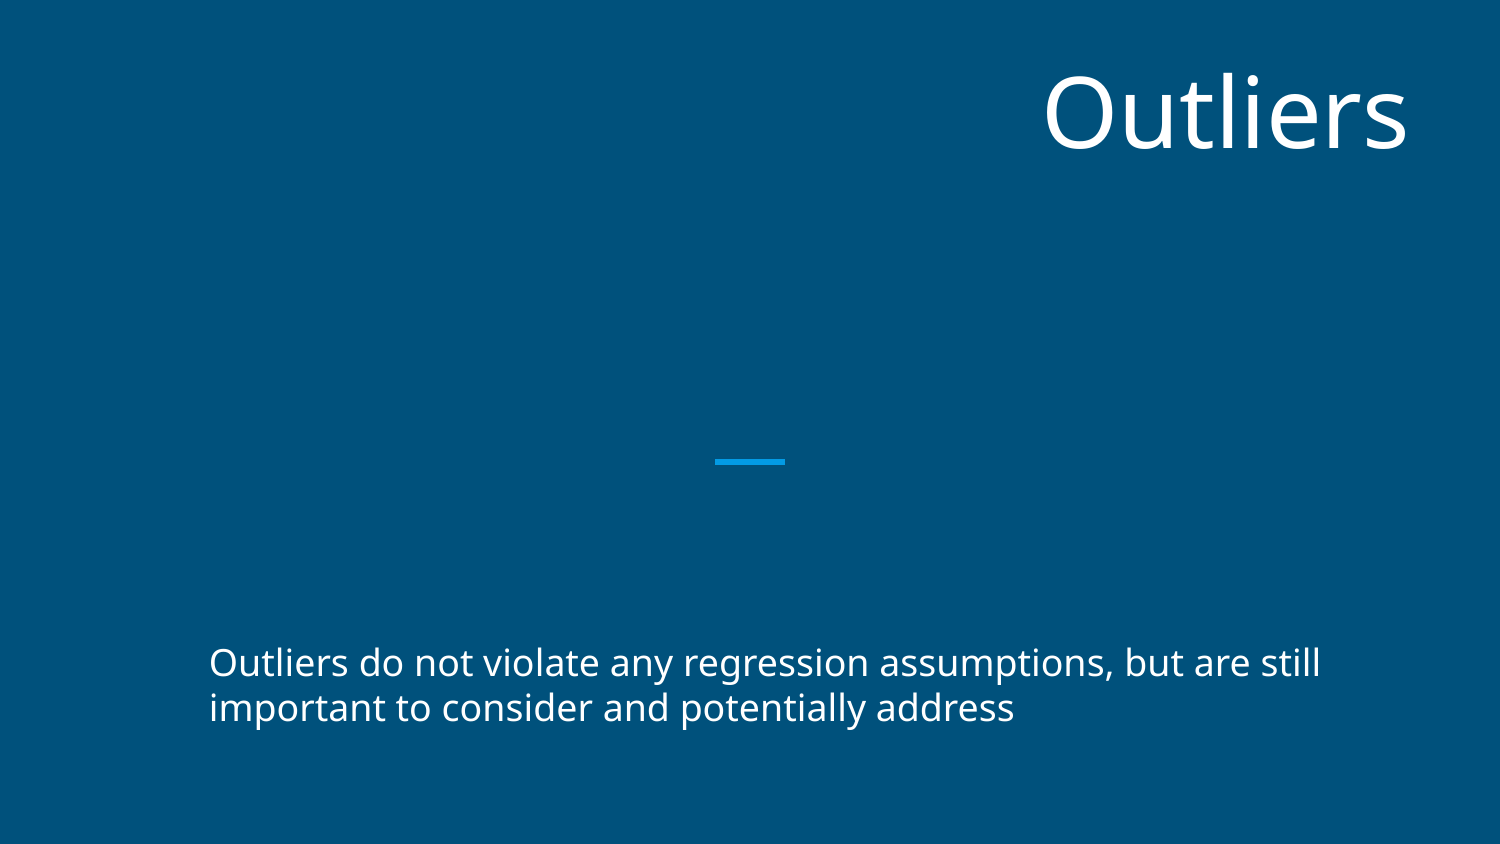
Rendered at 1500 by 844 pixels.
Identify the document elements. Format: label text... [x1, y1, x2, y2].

title Outliers [551, 34, 1500, 184]
text_box Outliers do not violate any regression assumptions, but are still important to consider and potentially address [194, 624, 1346, 745]
